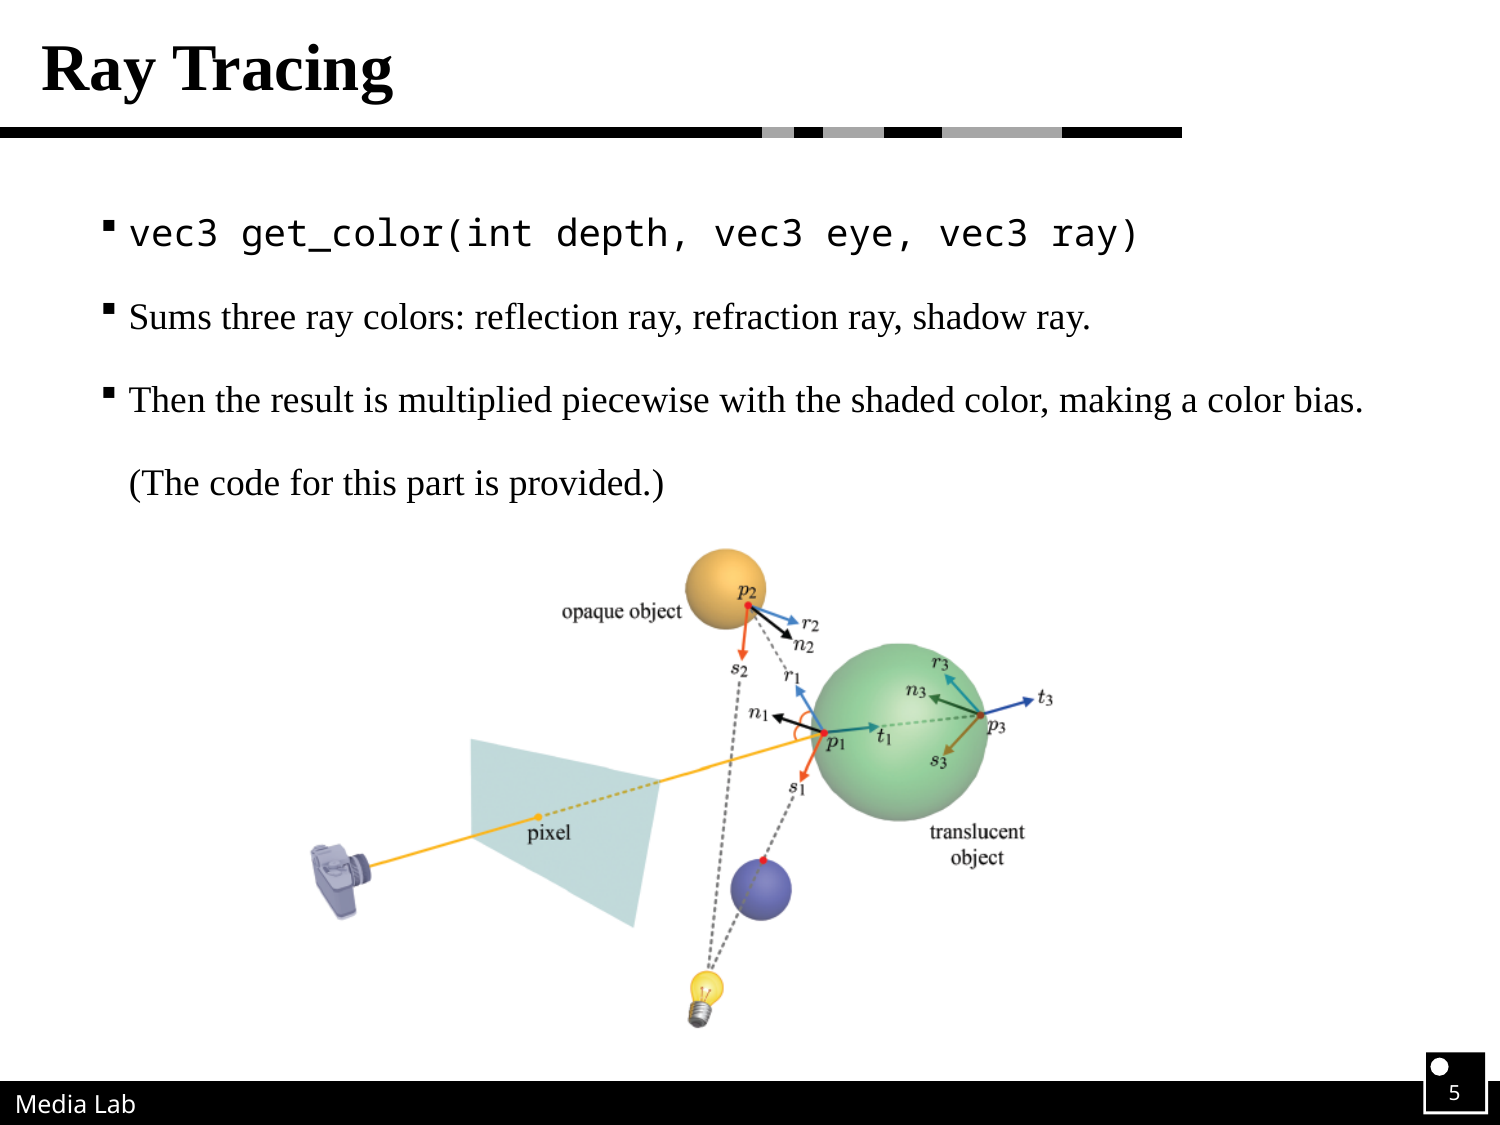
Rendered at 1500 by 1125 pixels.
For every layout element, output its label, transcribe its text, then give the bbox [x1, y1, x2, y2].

list vec3 get_color(int depth, vec3 eye, vec3 ray) Sums three ray colors: reflection ray, refraction ray, shadow ray. Then the result is multiplied piecewise with the shaded color, making a color bias. (The code for this part is provided.) [85, 178, 1415, 1006]
title Ray Tracing [26, 25, 1321, 122]
picture [283, 542, 1064, 1033]
slide_number 5 [1423, 1063, 1486, 1124]
